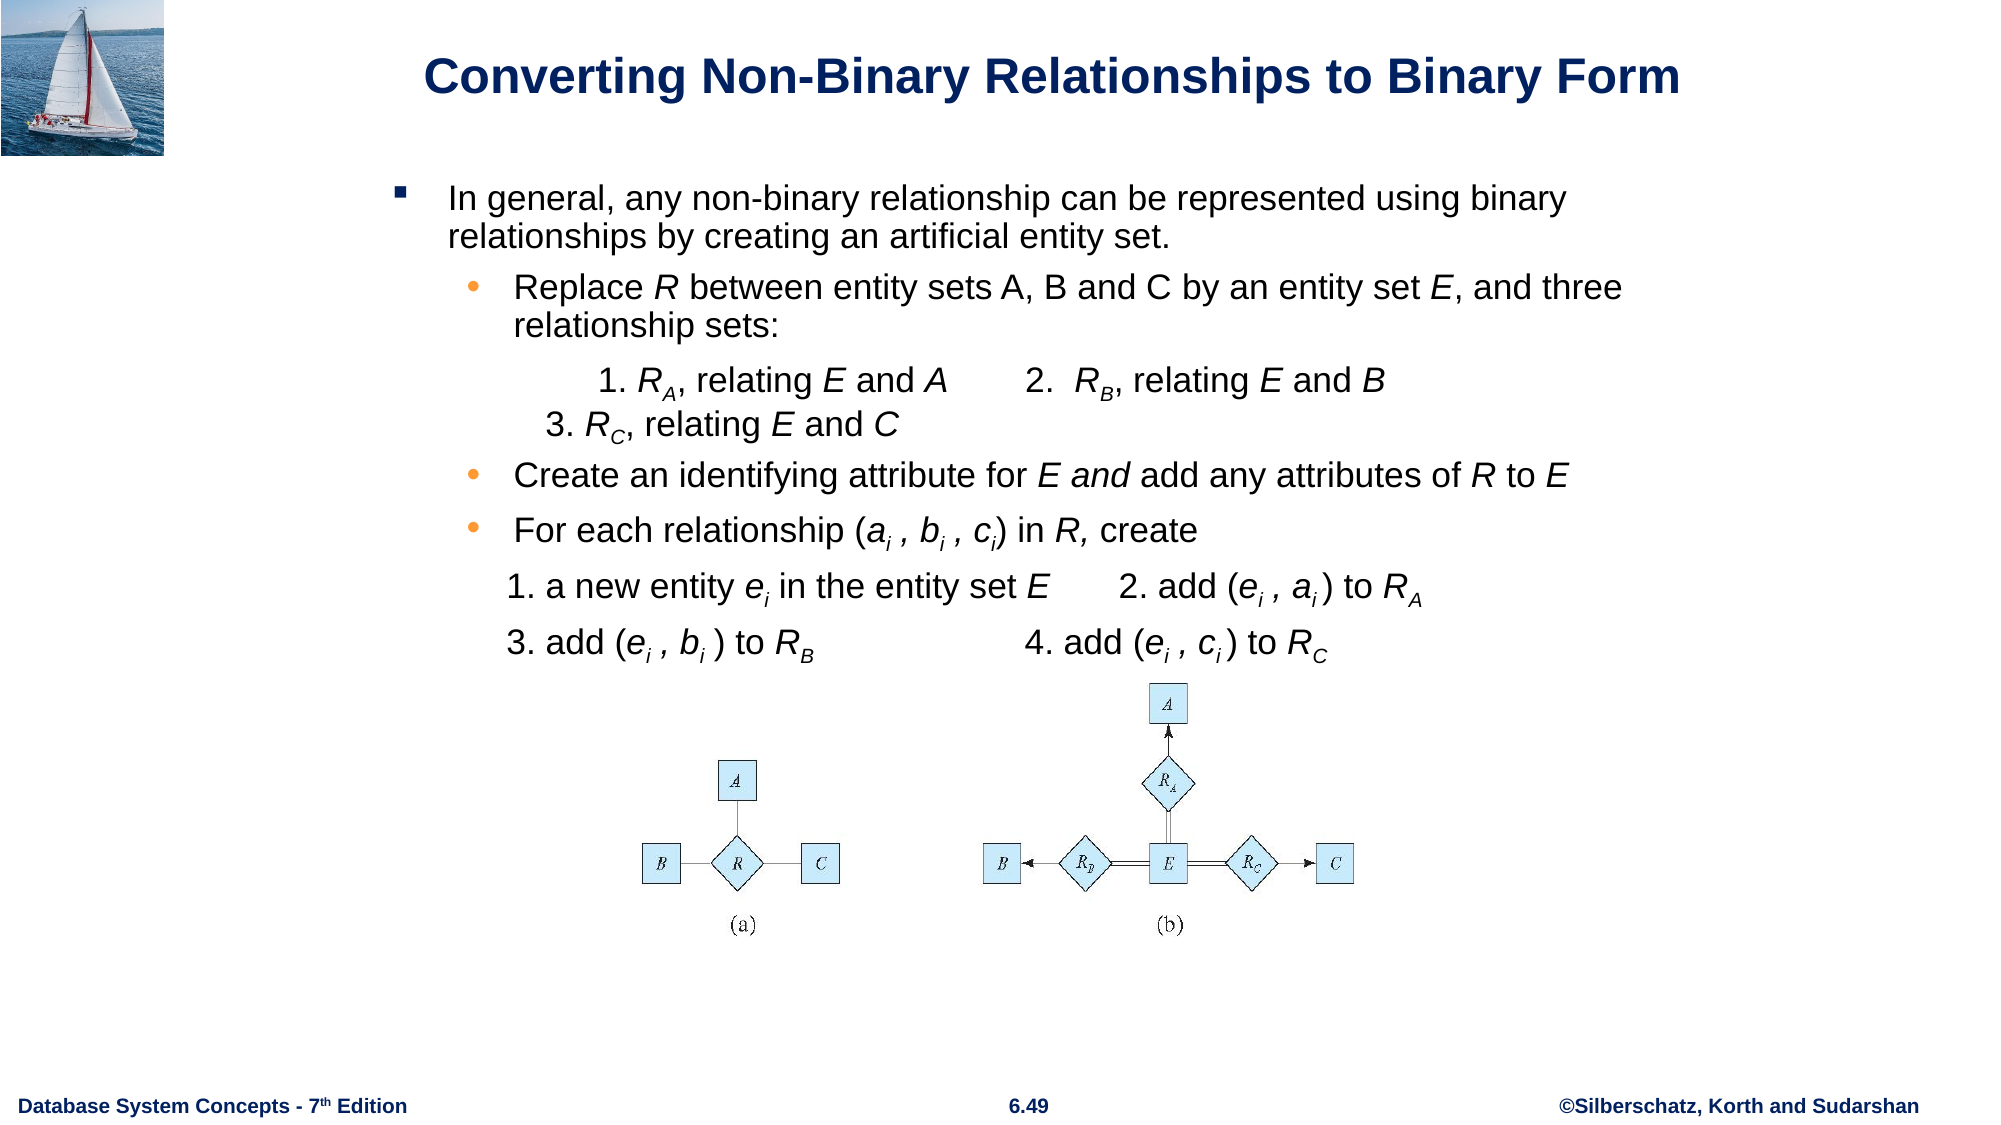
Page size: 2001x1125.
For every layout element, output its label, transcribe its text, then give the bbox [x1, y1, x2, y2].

list In general, any non-binary relationship can be represented using binary relationships by creating an artificial entity set. Replace R between entity sets A, B and C by an entity set E, and three relationship sets: 1. RA, relating E and A 2. RB, relating E and B 3. RC, relating E and C Create an identifying attribute for E and add any attributes of R to E For each relationship (ai , bi , ci) in R, create 1. a new entity ei in the entity set E 2. add (ei , ai ) to RA 3. add (ei , bi ) to RB 4. add (ei , ci ) to RC [376, 172, 1692, 694]
picture [642, 683, 1354, 937]
picture [1, 0, 164, 156]
title Converting Non-Binary Relationships to Binary Form [390, 11, 1716, 112]
